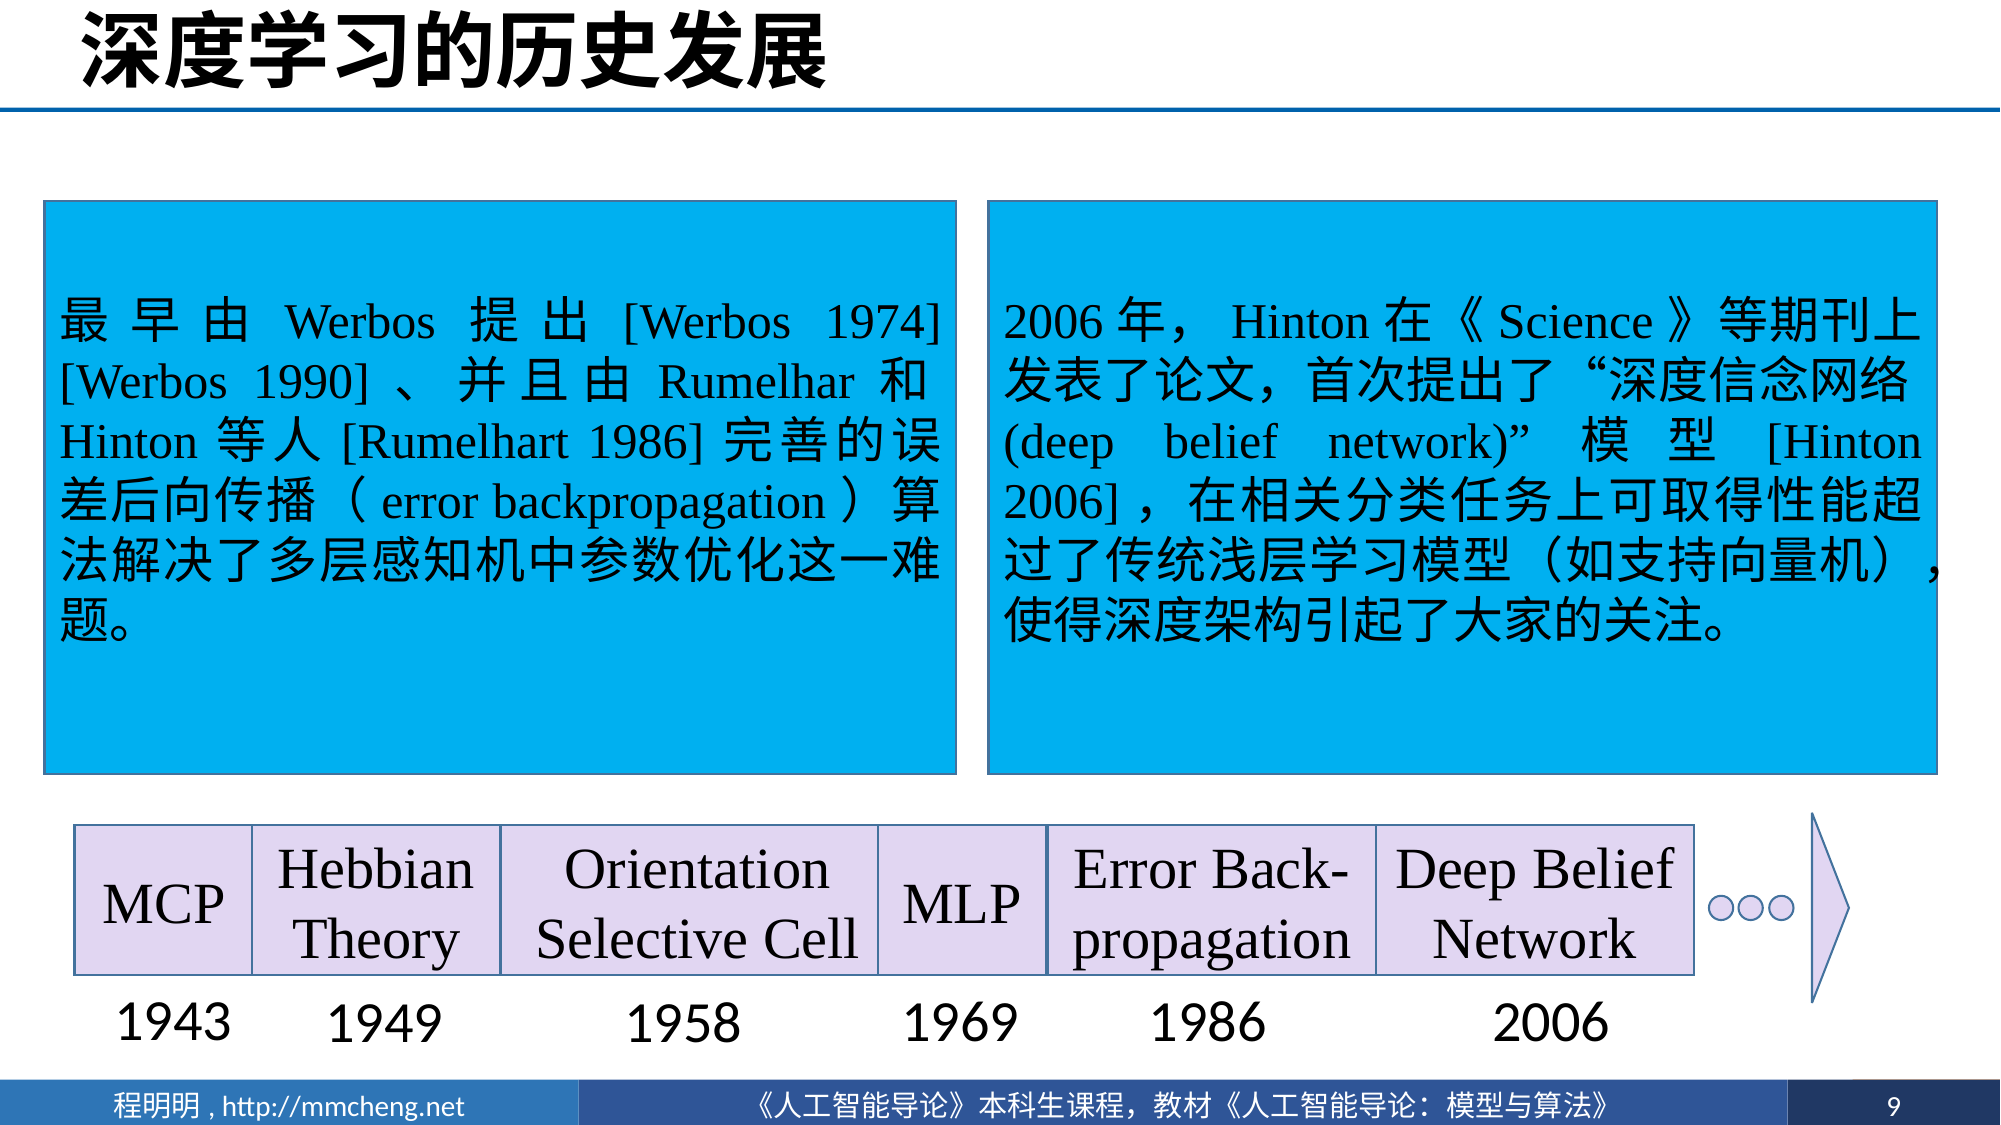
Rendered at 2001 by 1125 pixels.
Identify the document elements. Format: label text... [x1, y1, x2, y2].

text_box 1949 [310, 976, 569, 1062]
text_box [1737, 894, 1764, 922]
text_box 2006年，Hinton在《Science》等期刊上发表了论文，首次提出了“深度信念网络(deep belief network)”模型[Hinton 2006]，在相关分类任务上可取得性能超过了传统浅层学习模型（如支持向量机），使得深度架构引起了大家的关注。 [987, 200, 1938, 775]
text_box MLP [877, 824, 1047, 976]
text_box 最早由Werbos提出[Werbos 1974] [Werbos 1990]、并且由Rumelhar和Hinton等人[Rumelhart 1986]完善的误差后向传播（error backpropagation）算法解决了多层感知机中参数优化这一难题。 [43, 200, 957, 775]
text_box 1986 [1133, 975, 1473, 1061]
text_box Hebbian Theory [251, 824, 500, 976]
text_box 1969 [886, 975, 1133, 1061]
text_box [1810, 812, 1851, 996]
text_box Deep Belief Network [1375, 824, 1695, 976]
text_box [1707, 894, 1735, 922]
text_box 1958 [609, 976, 868, 1062]
text_box MCP [73, 824, 251, 976]
title 深度学习的历史发展 [64, 0, 2000, 110]
text_box 2006 [1477, 975, 1816, 1061]
text_box [1768, 894, 1795, 922]
text_box 1943 [99, 974, 358, 1060]
text_box Error Back-propagation [1047, 824, 1375, 975]
text_box Orientation Selective Cell [500, 824, 877, 976]
